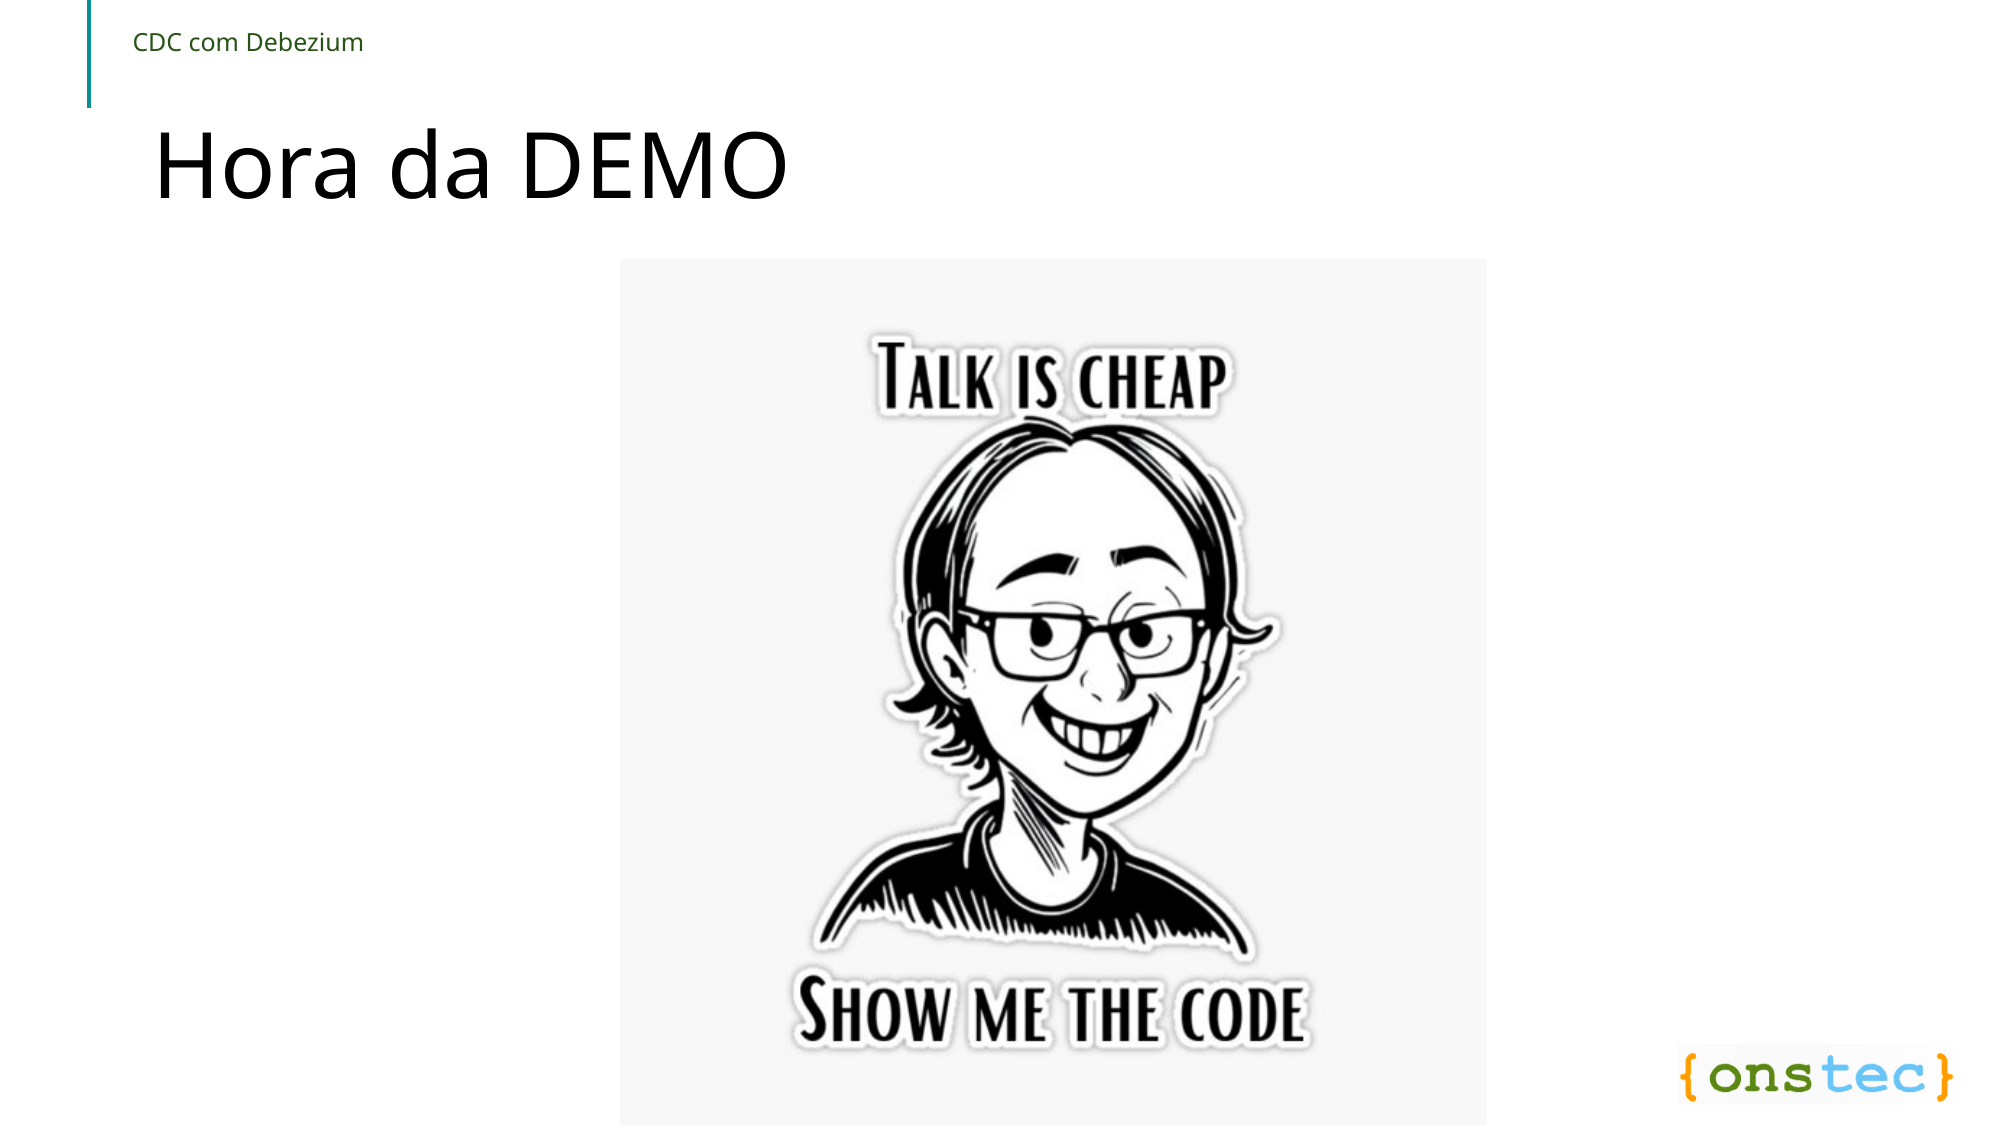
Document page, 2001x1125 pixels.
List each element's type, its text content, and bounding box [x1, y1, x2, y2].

picture [87, 0, 91, 108]
picture [620, 258, 1488, 1125]
title Hora da DEMO [137, 59, 1863, 278]
